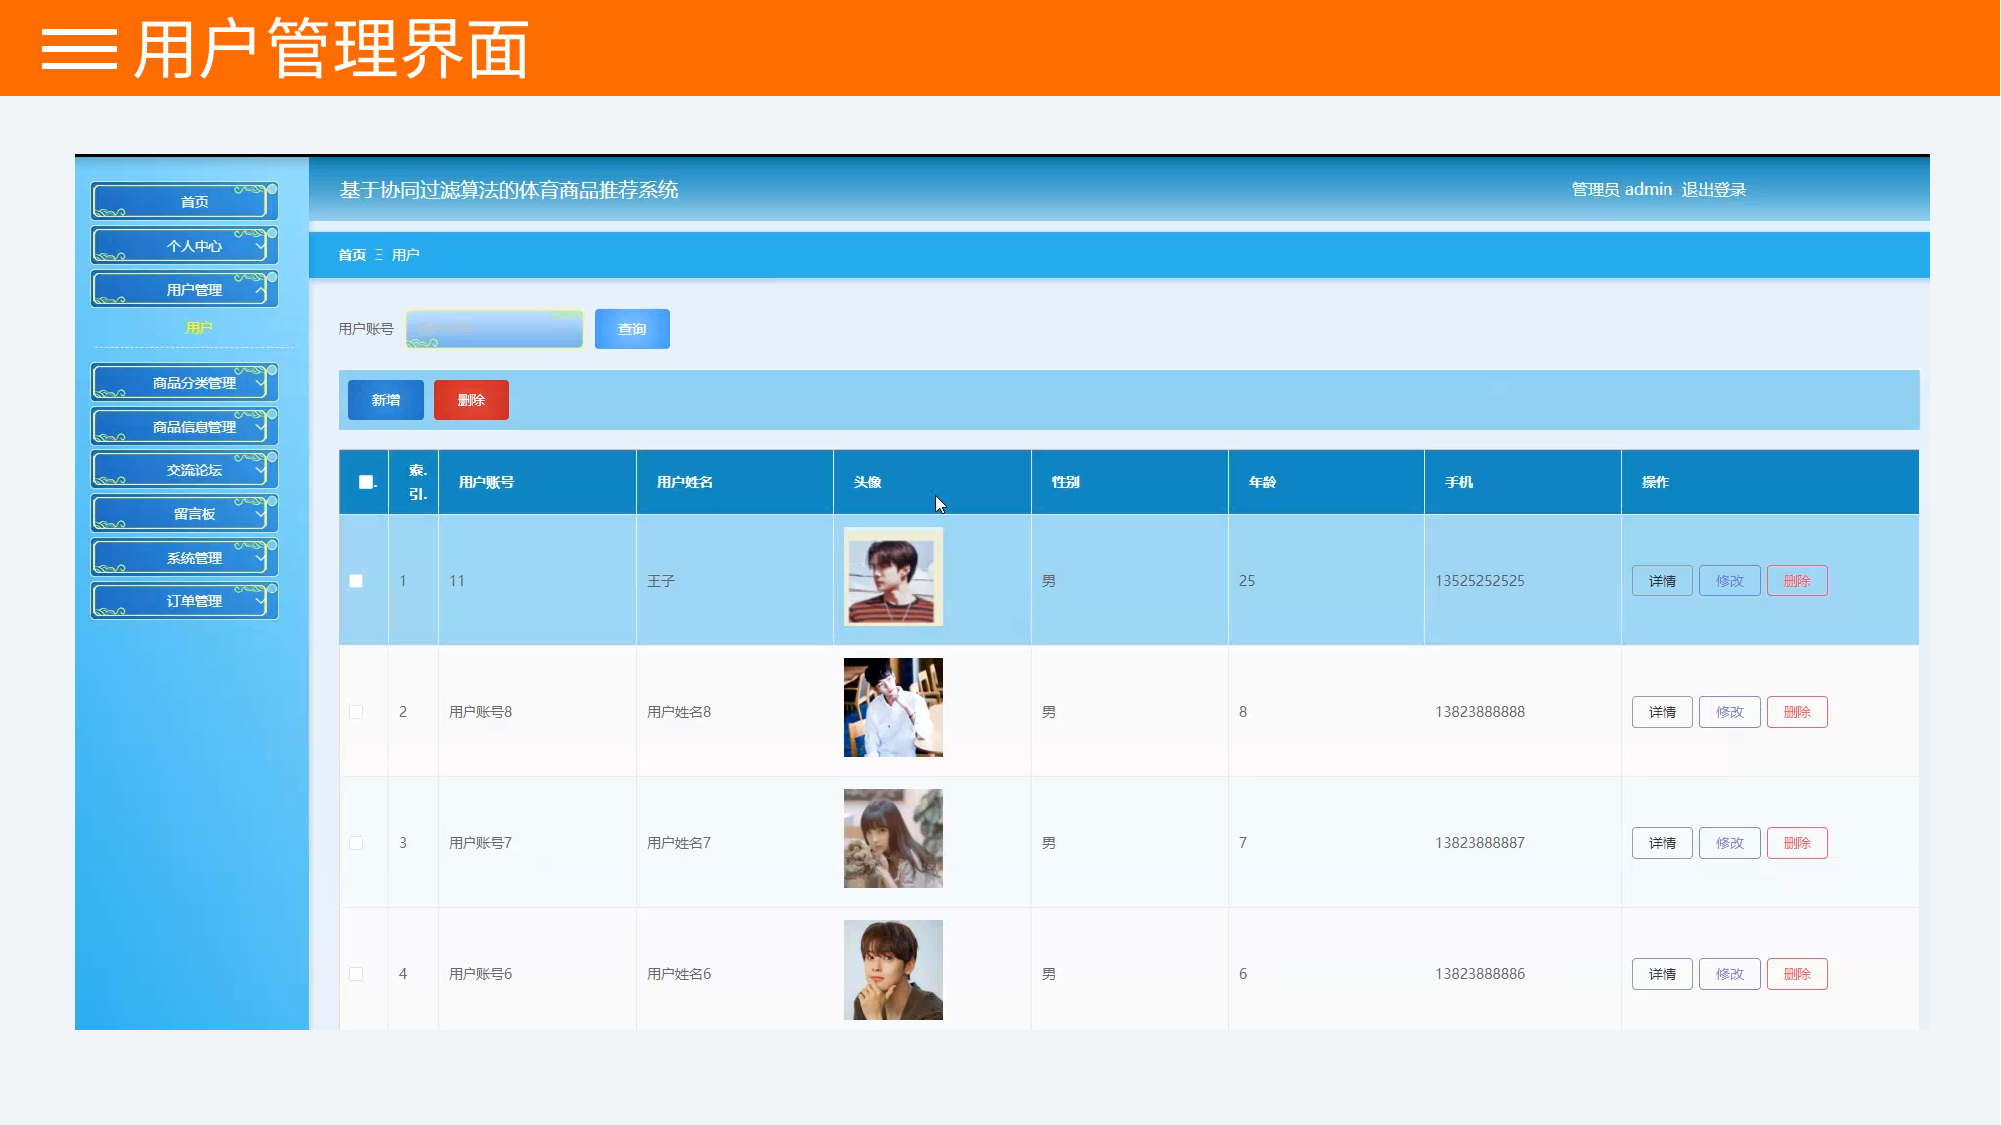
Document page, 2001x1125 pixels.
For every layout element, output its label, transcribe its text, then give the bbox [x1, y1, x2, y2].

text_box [42, 32, 118, 67]
text_box 用户管理界面 [117, 0, 813, 95]
text_box [0, 0, 2000, 97]
picture [75, 154, 1930, 1030]
